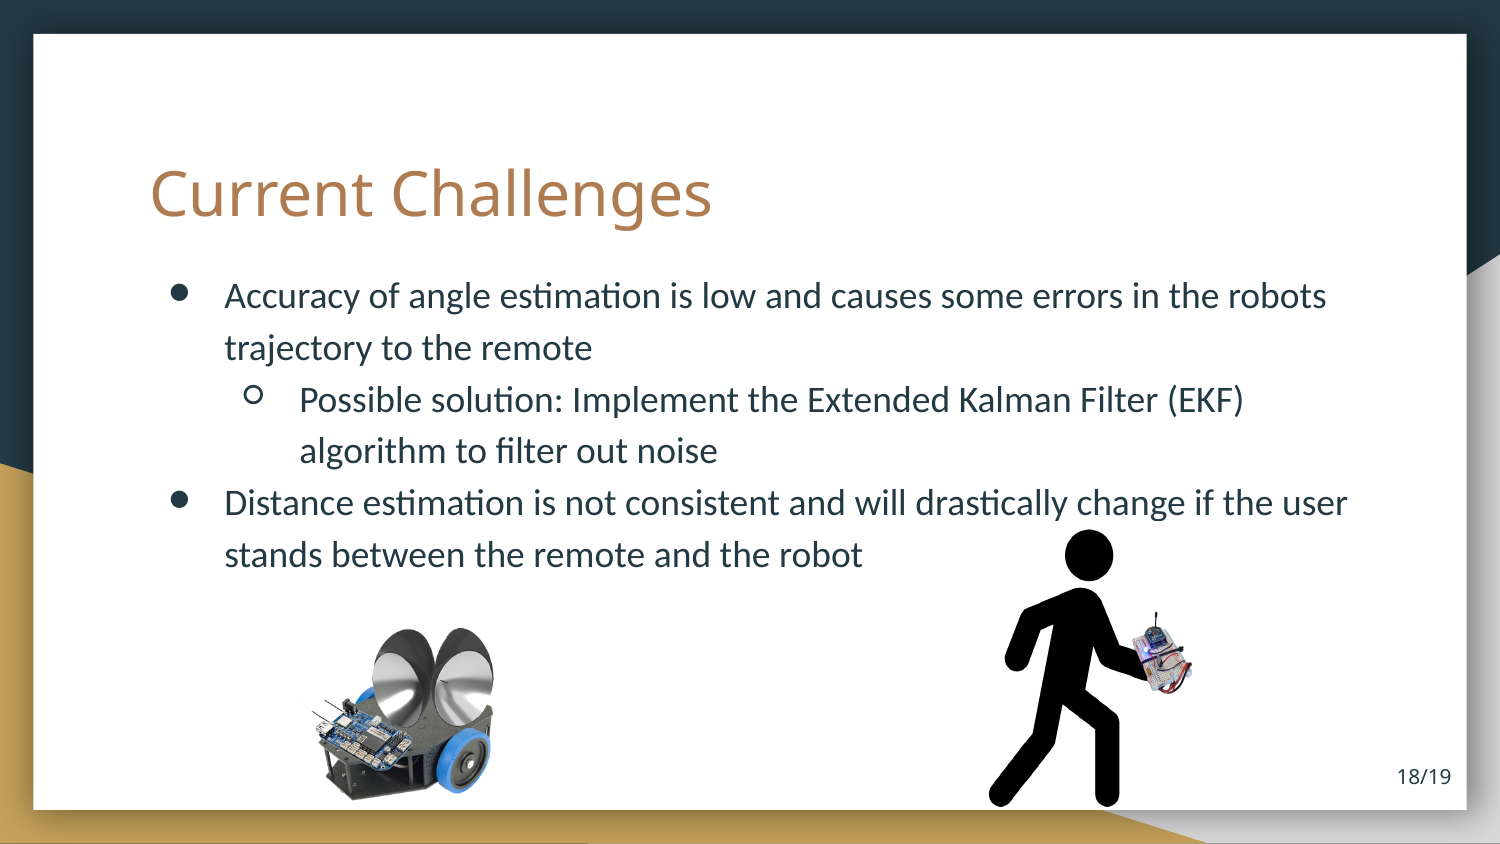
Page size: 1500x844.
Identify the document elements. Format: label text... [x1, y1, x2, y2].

list Accuracy of angle estimation is low and causes some errors in the robots trajectory to the remote Possible solution: Implement the Extended Kalman Filter (EKF) algorithm to filter out noise Distance estimation is not consistent and will drastically change if the user stands between the remote and the robot [134, 249, 1366, 651]
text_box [982, 521, 1194, 810]
picture [288, 624, 521, 805]
title Current Challenges [134, 138, 1366, 249]
slide_number ‹#›/19 [1376, 745, 1467, 810]
